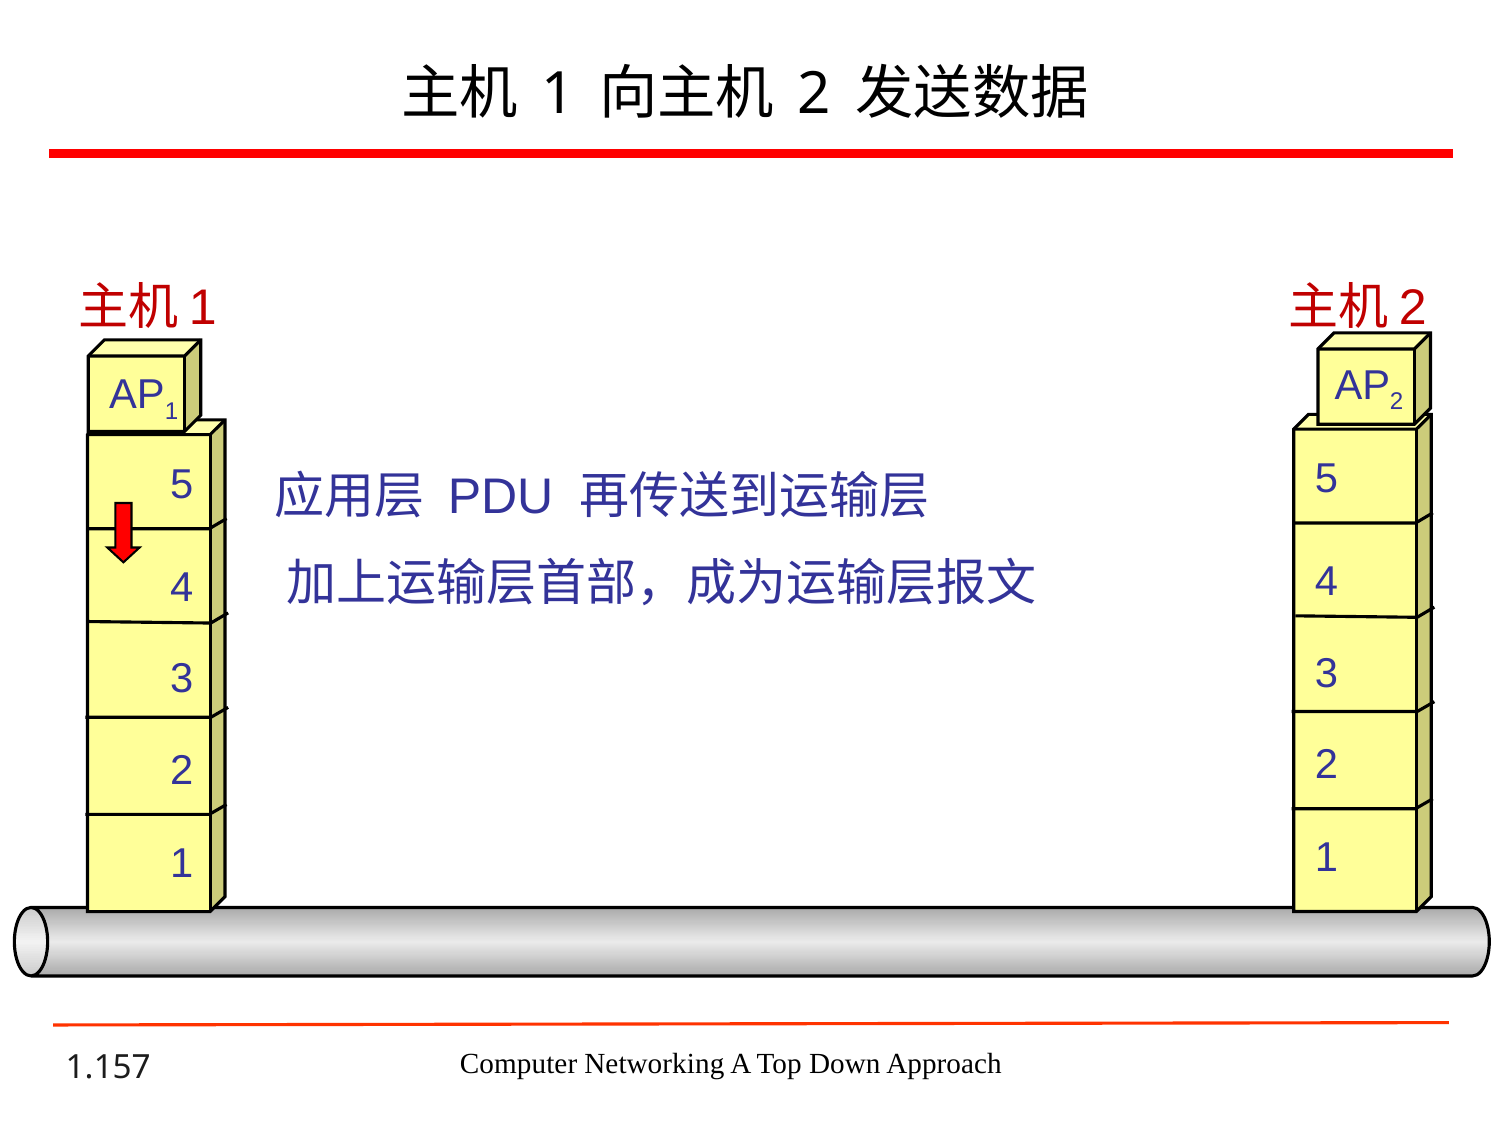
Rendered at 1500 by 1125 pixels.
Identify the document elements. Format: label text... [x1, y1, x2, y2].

text_box [1291, 798, 1433, 809]
text_box [88, 339, 201, 432]
text_box [87, 529, 211, 717]
text_box 4 [155, 552, 209, 617]
text_box 3 [1300, 637, 1354, 703]
text_box [1293, 712, 1417, 808]
text_box [89, 612, 229, 624]
text_box [1295, 607, 1435, 618]
text_box AP2 [1319, 350, 1419, 422]
text_box [1291, 701, 1435, 712]
text_box [87, 419, 225, 528]
text_box [1293, 800, 1432, 912]
text_box 主机 1 [64, 267, 232, 342]
text_box 5 [155, 449, 209, 515]
text_box [132, 518, 227, 529]
text_box [87, 718, 211, 814]
text_box [107, 502, 140, 563]
text_box AP1 [94, 359, 194, 432]
text_box 应用层 PDU 再传送到运输层 [259, 456, 944, 531]
text_box [85, 707, 229, 718]
text_box [1317, 342, 1422, 425]
text_box [14, 907, 1490, 976]
text_box 1 [155, 828, 209, 893]
text_box 5 [1300, 443, 1354, 509]
text_box [1293, 523, 1417, 711]
text_box 1 [1300, 822, 1354, 888]
text_box 2 [155, 735, 209, 801]
text_box [87, 806, 225, 912]
text_box 3 [155, 643, 209, 709]
title 主机 1 向主机 2 发送数据 [51, 33, 1452, 148]
text_box [85, 804, 227, 815]
text_box 2 [1300, 729, 1354, 795]
text_box 加上运输层首部，成为运输层报文 [271, 543, 1052, 619]
text_box [1293, 512, 1433, 523]
title 端系统、应用程序和其他延迟 [15, 907, 47, 975]
text_box 4 [1300, 546, 1354, 612]
text_box 主机 2 [1274, 267, 1442, 342]
text_box [1293, 414, 1432, 522]
